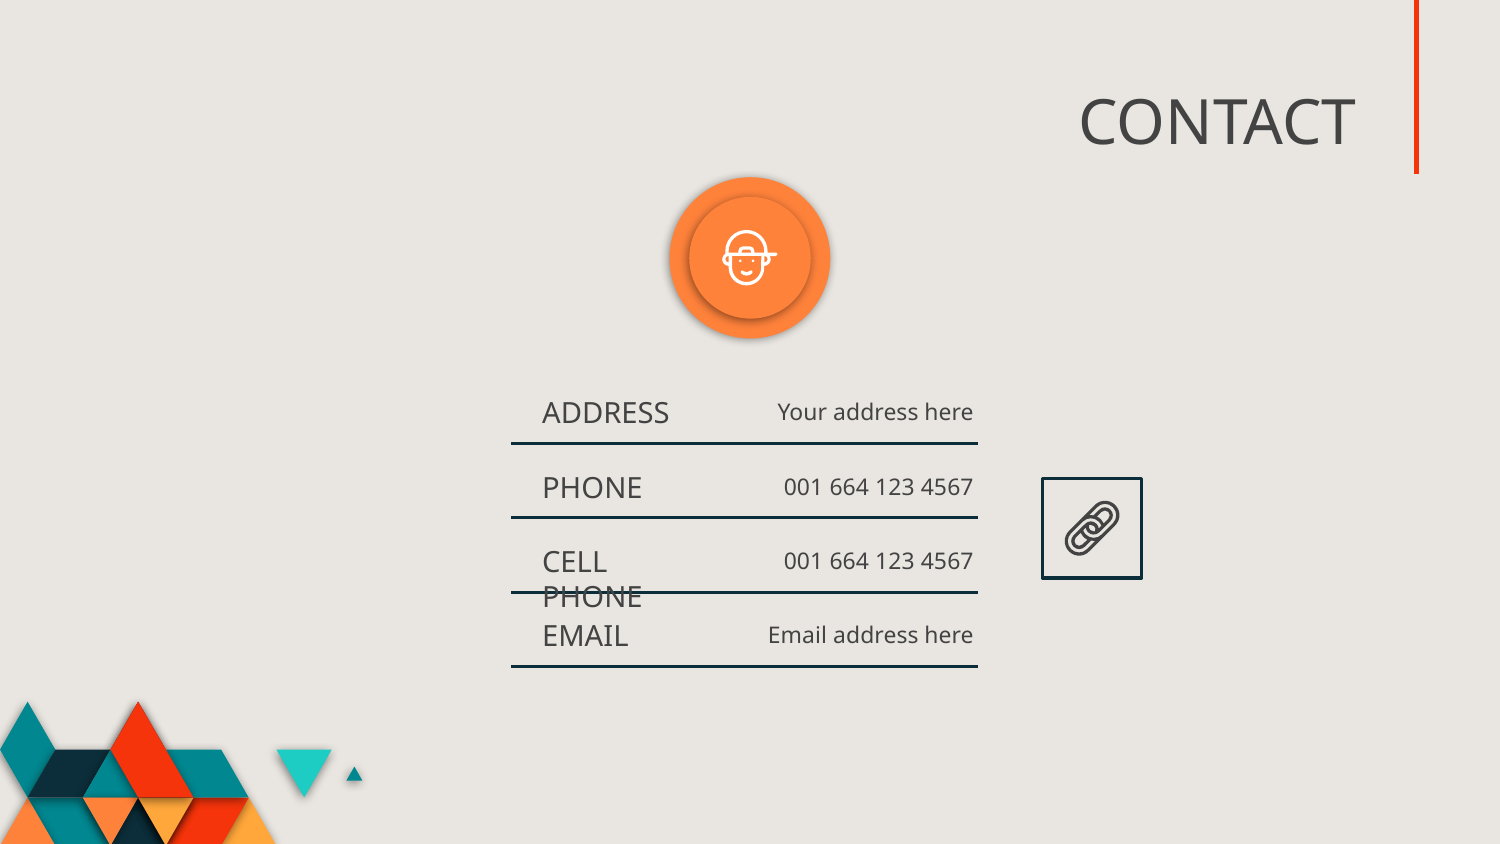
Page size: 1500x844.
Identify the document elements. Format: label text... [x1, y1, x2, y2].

text_box 001 664 123 4567 [699, 453, 989, 515]
text_box PHONE [527, 453, 699, 515]
text_box EMAIL [527, 602, 699, 664]
text_box Your address here [699, 379, 989, 441]
title CONTACT [750, 76, 1372, 172]
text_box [669, 176, 831, 339]
text_box 001 664 123 4567 [699, 528, 989, 589]
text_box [721, 229, 778, 286]
text_box Email address here [699, 602, 989, 664]
text_box CELL PHONE [527, 528, 699, 589]
text_box ADDRESS [527, 379, 699, 441]
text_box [1041, 478, 1143, 579]
